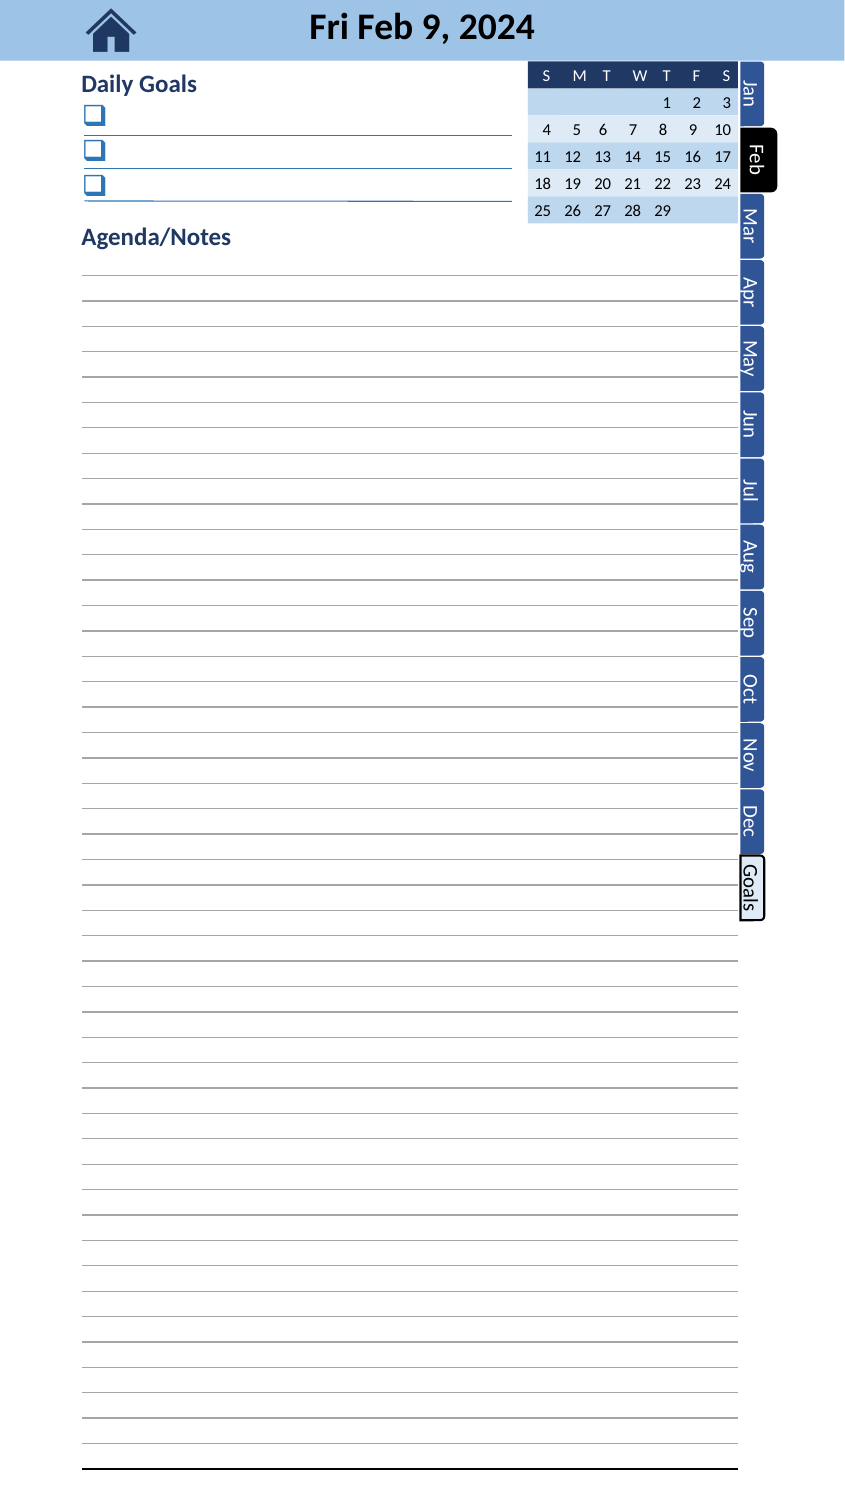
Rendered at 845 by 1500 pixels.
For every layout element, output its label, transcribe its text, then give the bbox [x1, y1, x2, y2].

picture [82, 1, 140, 59]
list Fri Feb 9, 2024 [190, 0, 655, 61]
